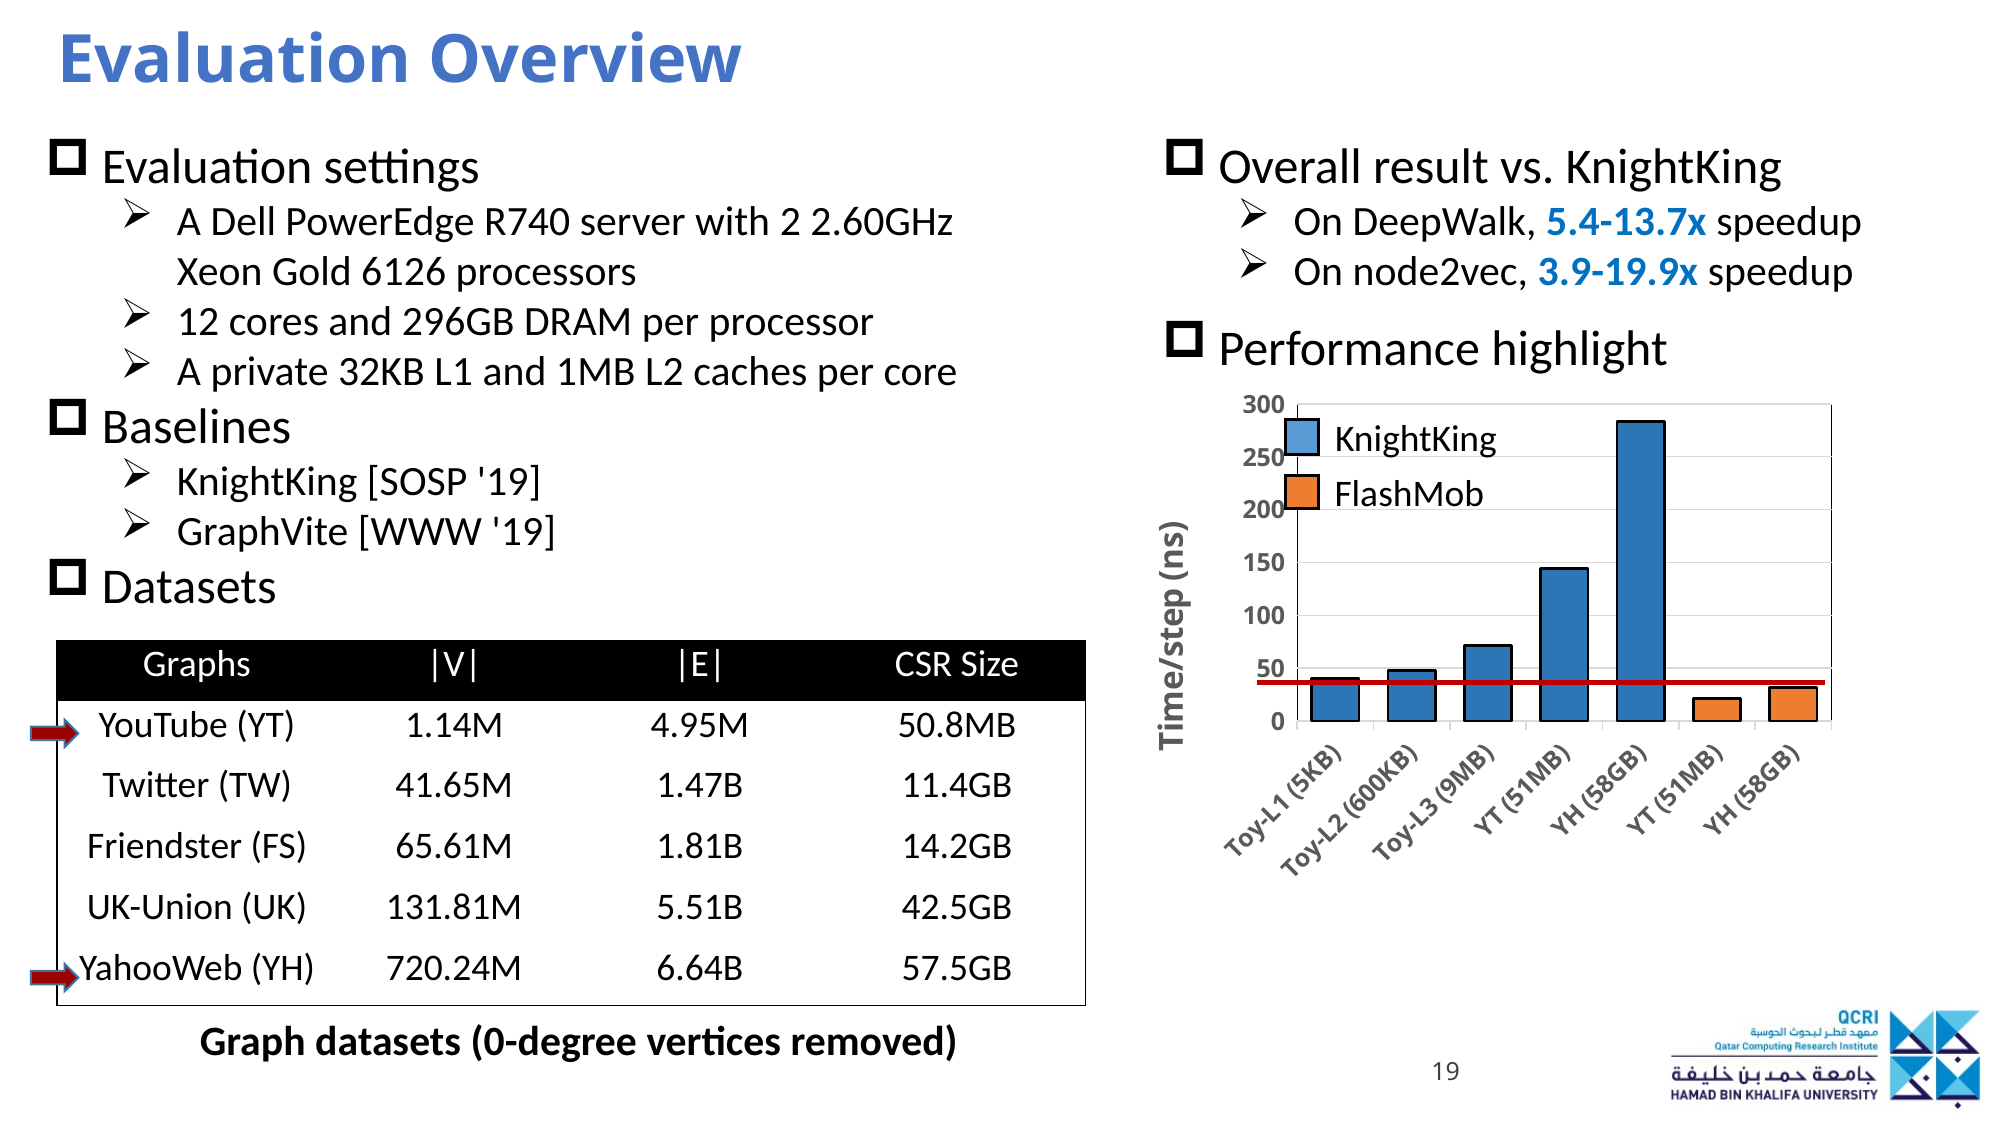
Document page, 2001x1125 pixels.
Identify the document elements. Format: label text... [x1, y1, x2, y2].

text_box Performance highlight [1147, 307, 1972, 383]
table_header |V| [337, 642, 571, 701]
table_cell YouTube (YT) [58, 701, 337, 762]
table_cell Twitter (TW) [79, 762, 337, 823]
table_cell 50.8MB [828, 701, 1085, 762]
table_cell 131.81M [337, 884, 571, 945]
table_cell YahooWeb (YH) [58, 945, 337, 1005]
table_cell 42.5GB [828, 884, 1085, 945]
table_cell 720.24M [337, 945, 571, 1005]
table_cell 1.81B [571, 823, 828, 884]
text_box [1285, 406, 1514, 523]
text_box Graph datasets (0-degree vertices removed) [184, 1006, 974, 1071]
table_cell 4.95M [571, 701, 828, 762]
picture [1669, 1006, 1982, 1113]
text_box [30, 719, 79, 992]
title Evaluation Overview [42, 0, 1843, 125]
table_cell 14.2GB [828, 823, 1085, 884]
table_cell 65.61M [337, 823, 571, 884]
table_cell 41.65M [337, 762, 571, 823]
table_cell 1.14M [337, 701, 571, 762]
table_cell Friendster (FS) [79, 823, 337, 884]
table_cell 57.5GB [828, 945, 1085, 1005]
table_cell 6.64B [571, 945, 828, 1005]
text_box Evaluation settings A Dell PowerEdge R740 server with 2 2.60GHz Xeon Gold 6126 processors 12 cores and 296GB DRAM per processor A private 32KB L1 and 1MB L2 caches per core Baselines KnightKing [SOSP '19] GraphVite [WWW '19] Datasets [30, 126, 1008, 621]
table_cell 11.4GB [828, 762, 1085, 823]
chart [1111, 376, 1847, 897]
slide_number 19 [1025, 1042, 1475, 1103]
table_cell 1.47B [571, 762, 828, 823]
table_header Graphs [58, 642, 337, 701]
table_cell UK-Union (UK) [79, 884, 337, 945]
table_header CSR Size [828, 642, 1085, 701]
table_cell 5.51B [571, 884, 828, 945]
table_header |E| [571, 642, 828, 701]
text_box Overall result vs. KnightKing On DeepWalk, 5.4-13.7x speedup On node2vec, 3.9-19.9x speedup [1147, 126, 1972, 301]
